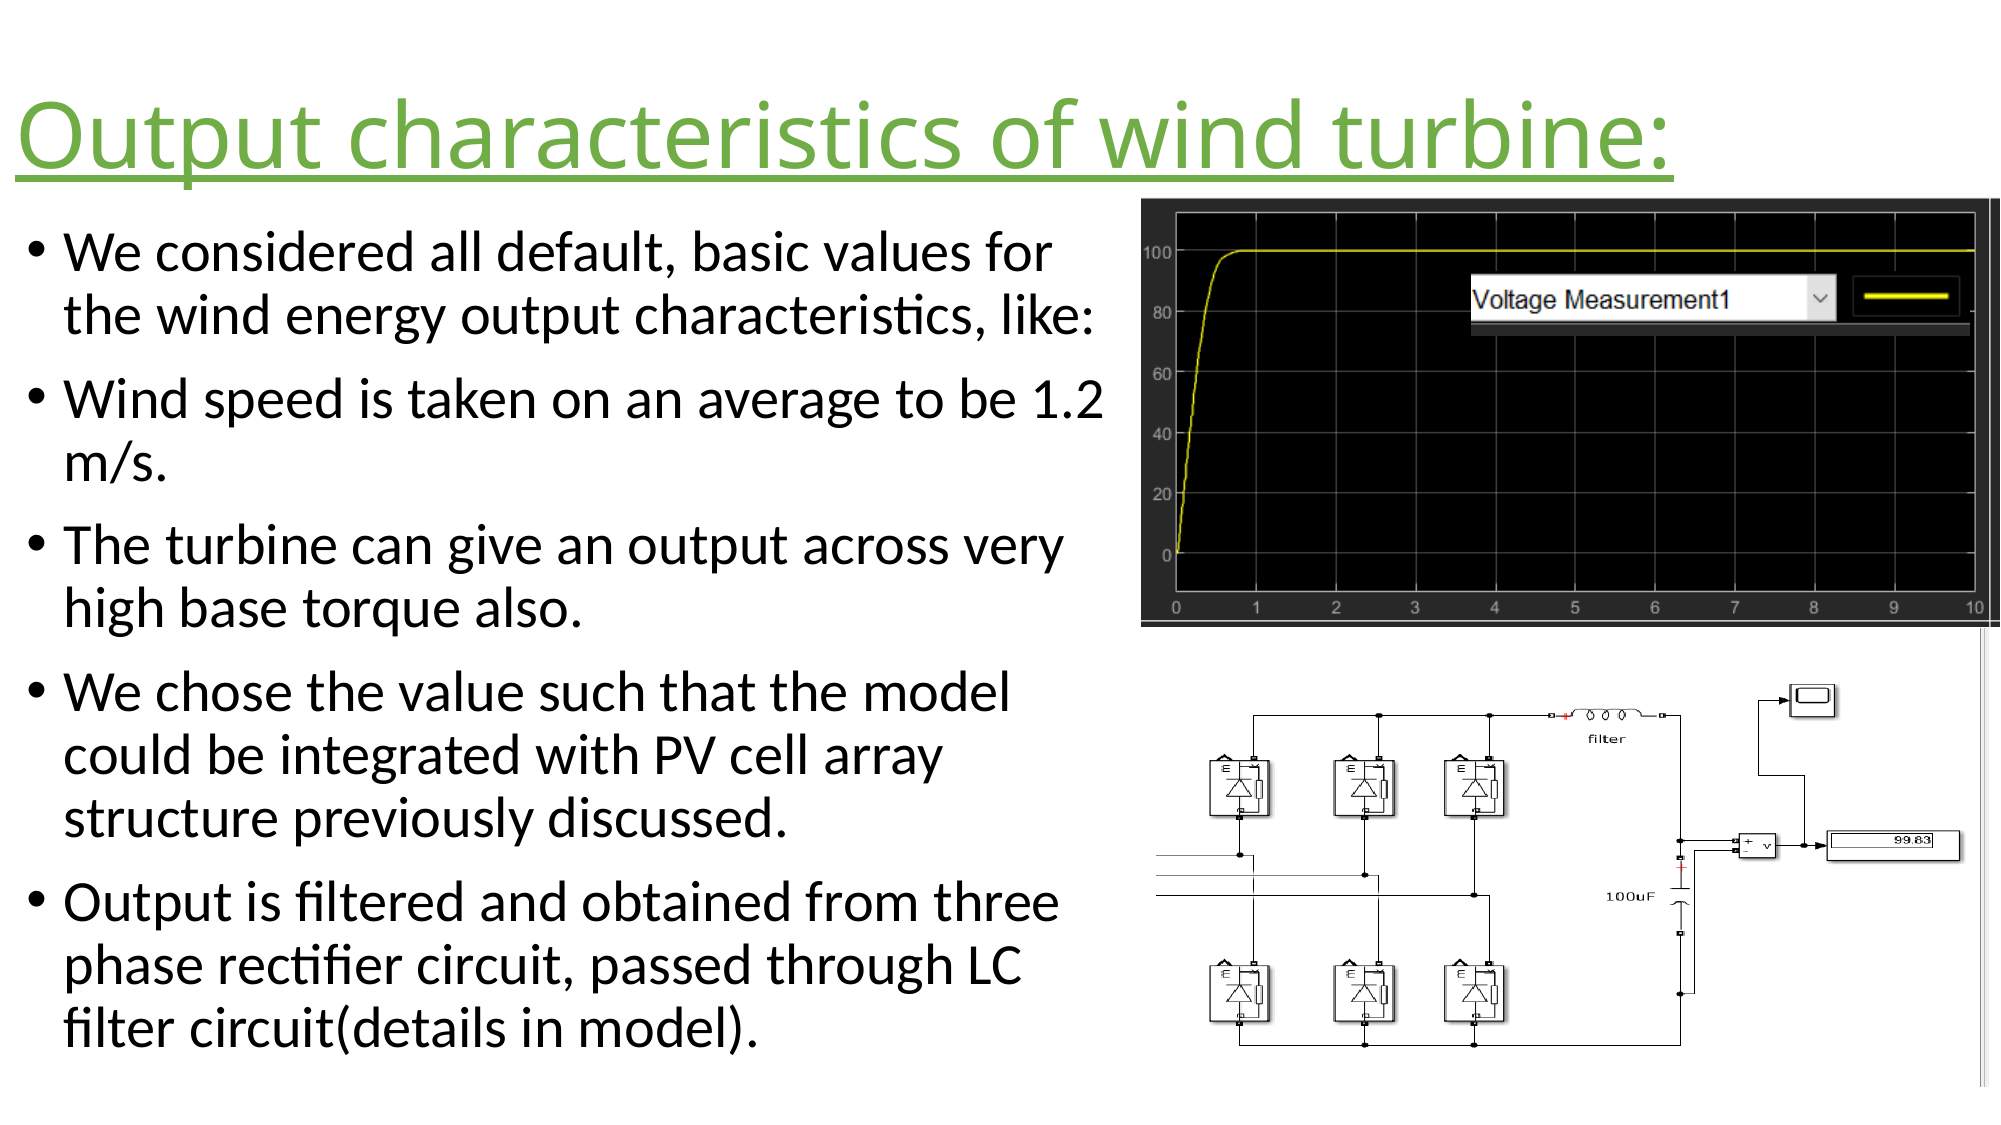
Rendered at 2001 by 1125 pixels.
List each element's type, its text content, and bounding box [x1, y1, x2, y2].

picture [1156, 628, 1989, 1087]
title Output characteristics of wind turbine: [0, 0, 2000, 278]
list We considered all default, basic values for the wind energy output characteristics, like: Wind speed is taken on an average to be 1.2 m/s. The turbine can give an output across very high base torque also. We chose the value such that the model could be integrated with PV cell array structure previously discussed. Output is filtered and obtained from three phase rectifier circuit, passed through LC filter circuit(details in model). [11, 213, 1125, 1087]
picture [1141, 196, 2000, 627]
